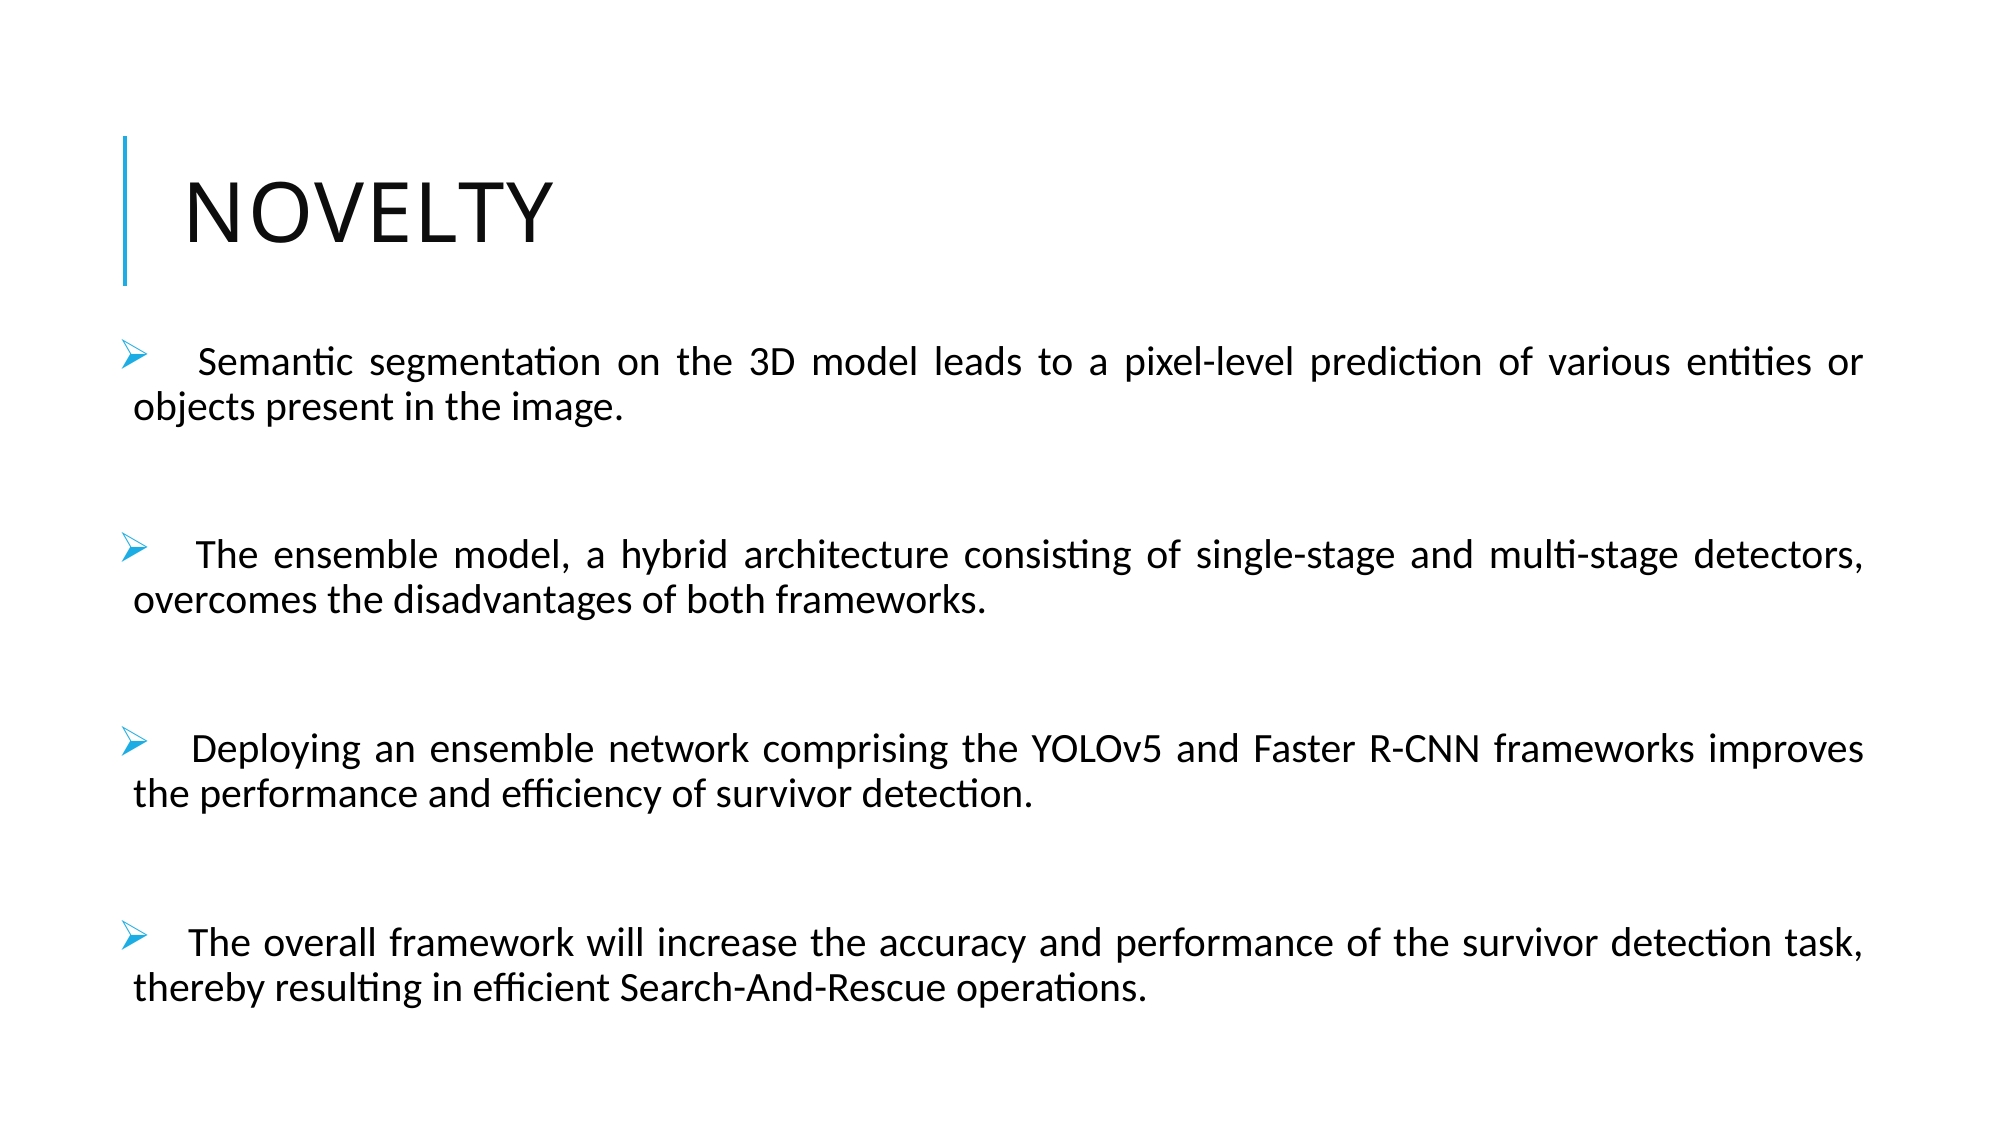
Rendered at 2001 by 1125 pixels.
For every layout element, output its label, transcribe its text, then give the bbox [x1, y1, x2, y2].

list Semantic segmentation on the 3D model leads to a pixel-level prediction of various entities or objects present in the image. The ensemble model, a hybrid architecture consisting of single-stage and multi-stage detectors, overcomes the disadvantages of both frameworks. Deploying an ensemble network comprising the YOLOv5 and Faster R-CNN frameworks improves the performance and efficiency of survivor detection. The overall framework will increase the accuracy and performance of the survivor detection task, thereby resulting in efficient Search-And-Rescue operations. [110, 331, 1873, 1079]
title NOVELTY [168, 96, 1763, 331]
